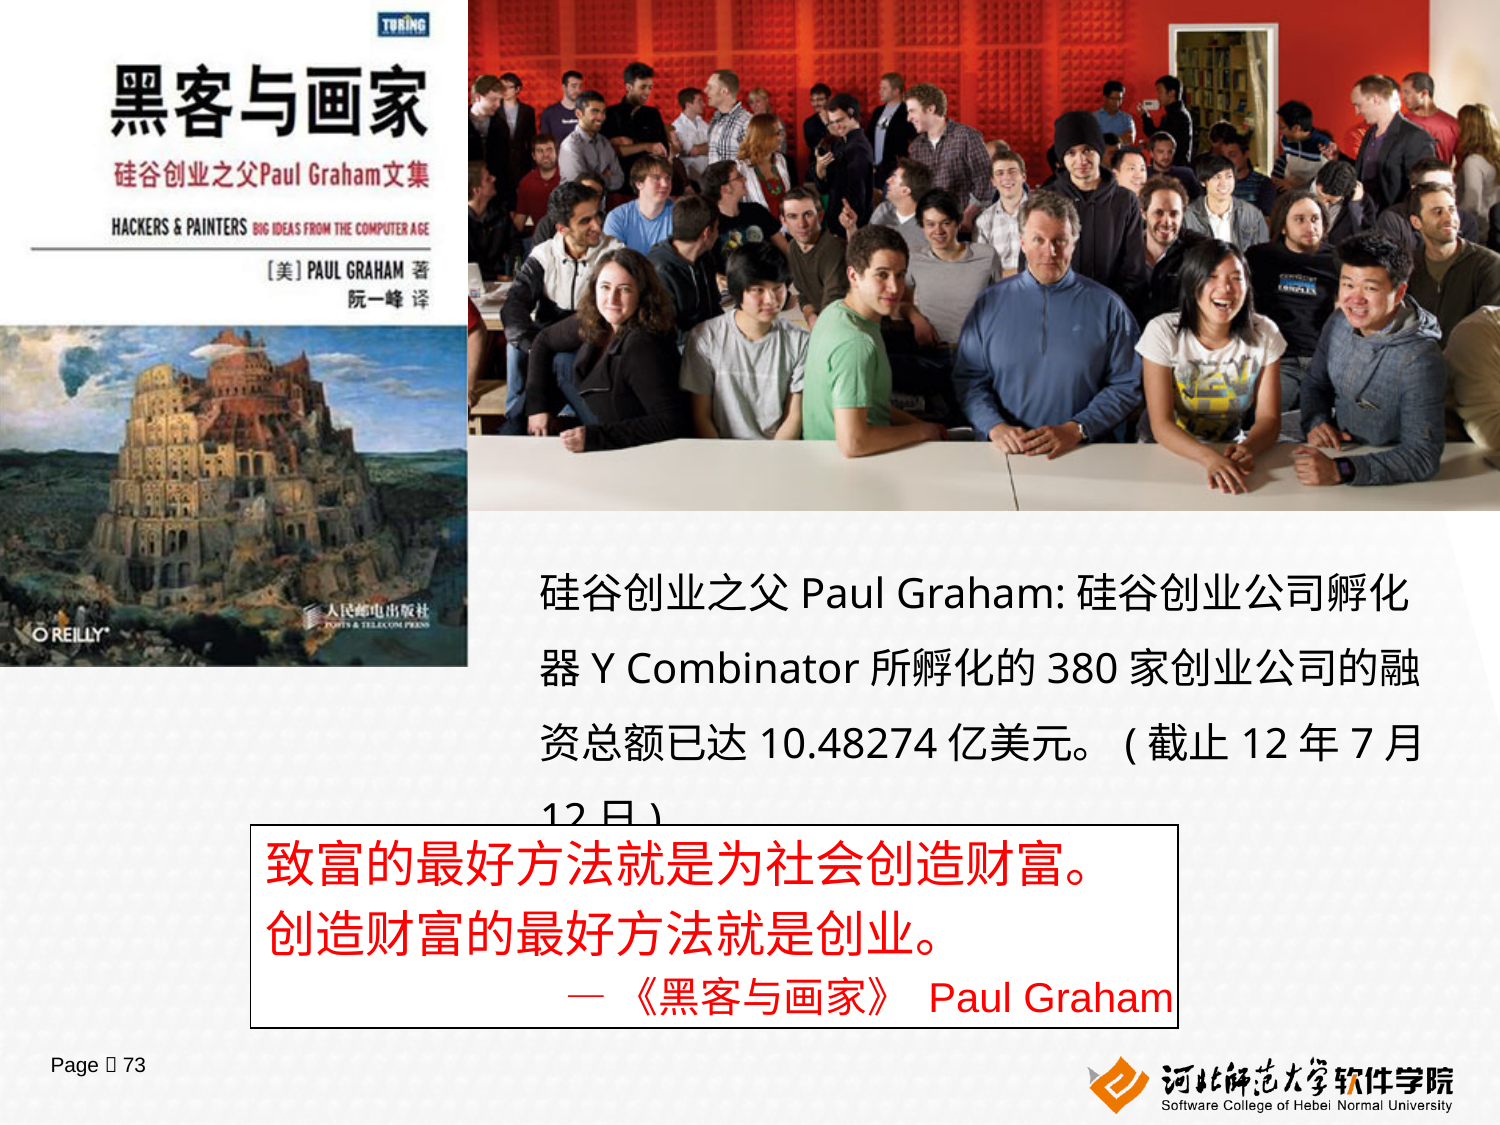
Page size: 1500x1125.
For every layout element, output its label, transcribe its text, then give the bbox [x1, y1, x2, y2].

picture [0, 0, 1500, 1125]
text_box 致富的最好方法就是为社会创造财富。 创造财富的最好方法就是创业。 —《黑客与画家》 Paul Graham [250, 825, 1179, 1029]
text_box 硅谷创业之父Paul Graham:硅谷创业公司孵化器Y Combinator所孵化的380家创业公司的融资总额已达10.48274亿美元。(截止12年7月12日) [524, 534, 1454, 850]
